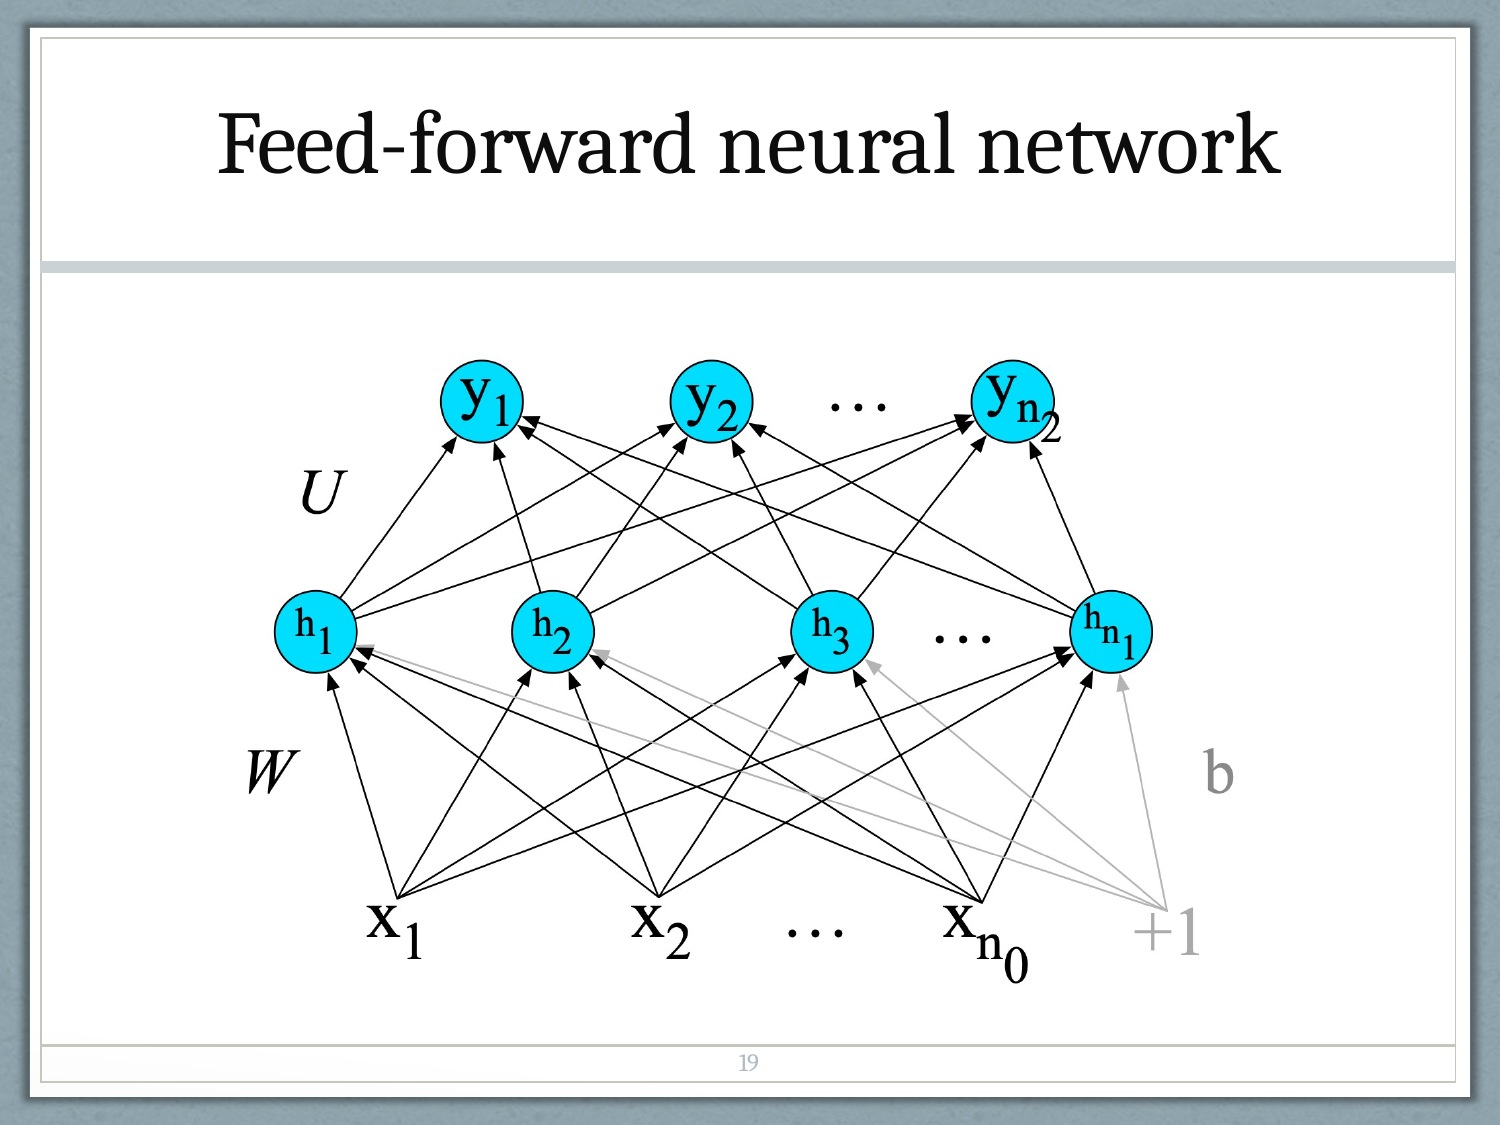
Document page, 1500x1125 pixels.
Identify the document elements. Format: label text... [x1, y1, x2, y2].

table_header Feed-forward neural network [42, 39, 1455, 261]
picture [0, 0, 1500, 1125]
table_cell [42, 273, 1455, 1044]
table_cell 19 [42, 1047, 1455, 1081]
